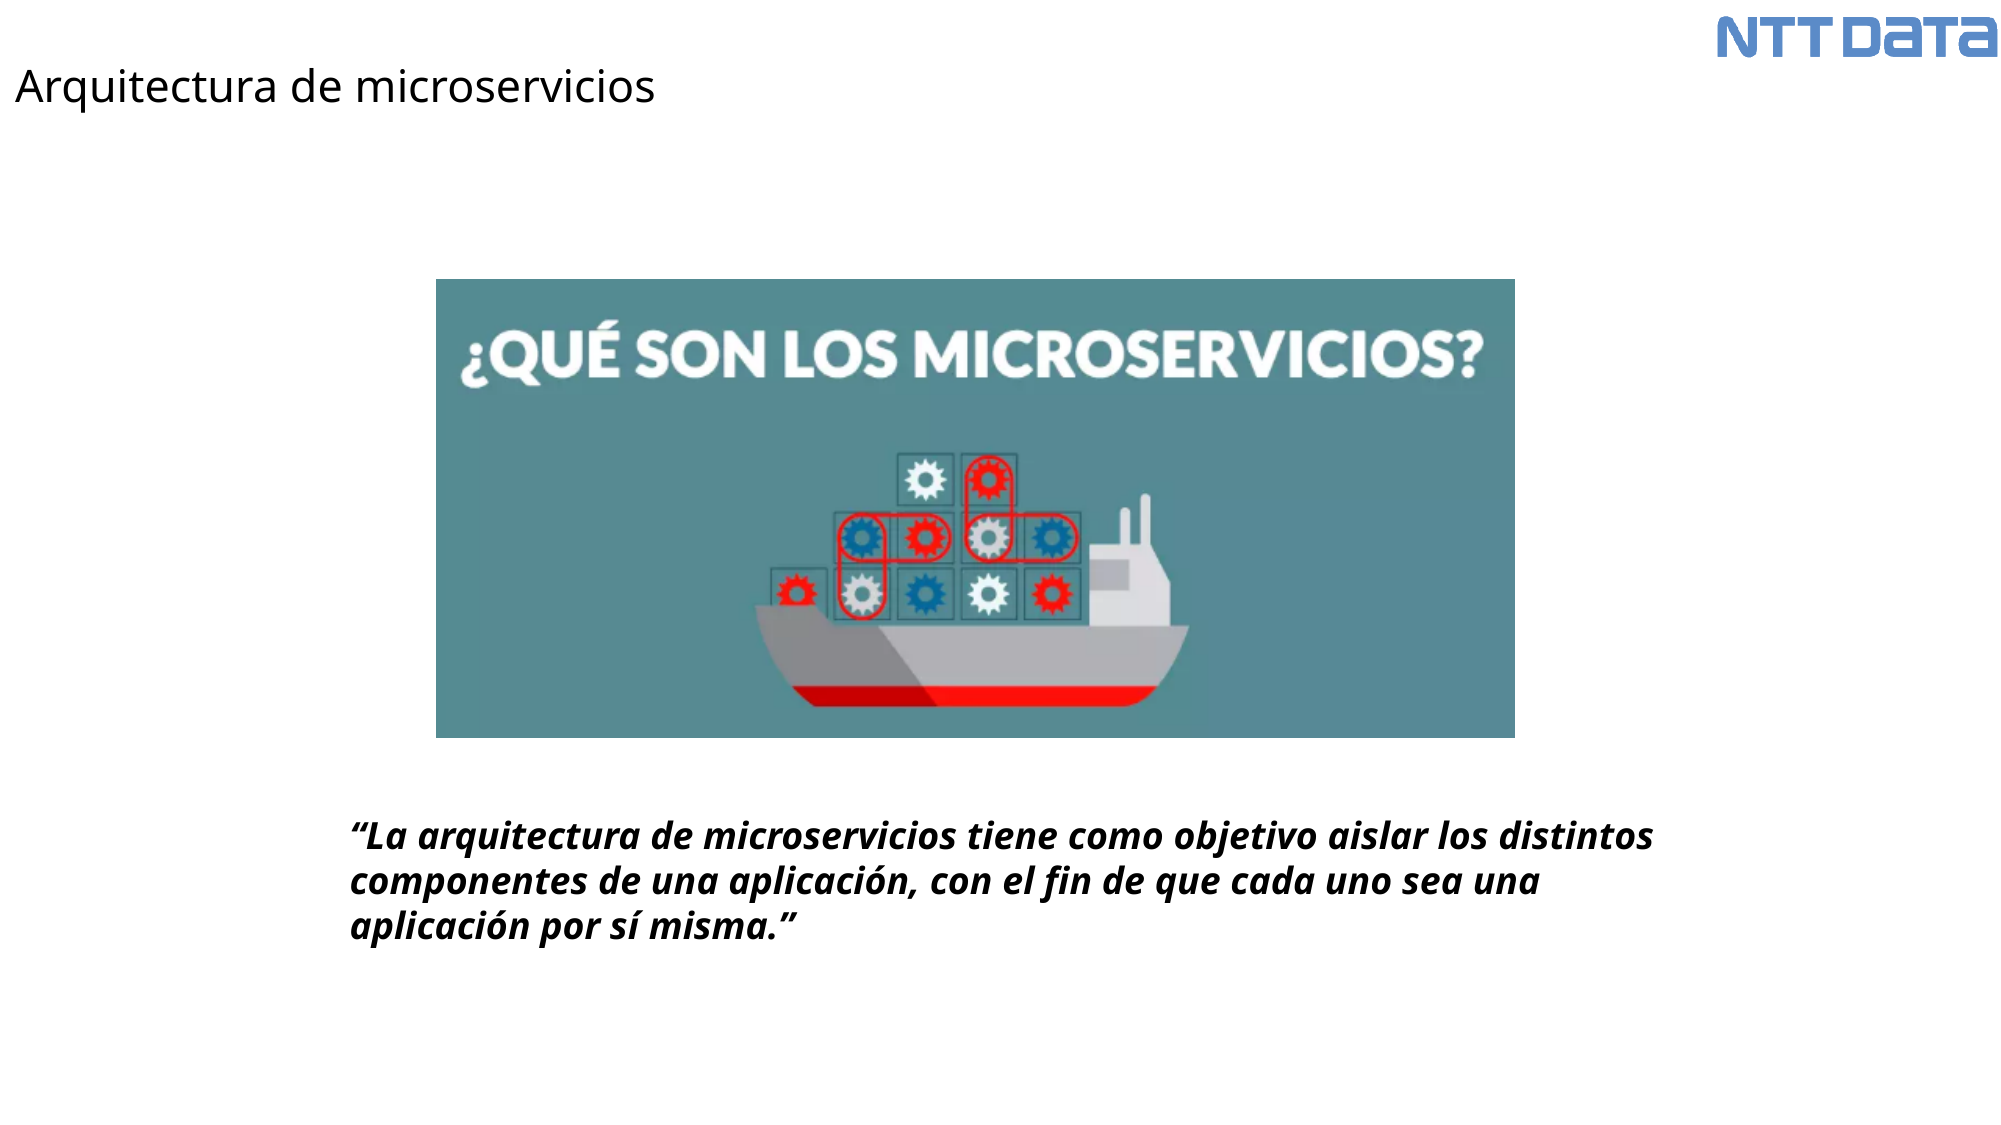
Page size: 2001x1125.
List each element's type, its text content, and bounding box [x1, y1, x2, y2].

picture [1697, 0, 2001, 77]
picture [436, 279, 1515, 738]
text_box “La arquitectura de microservicios tiene como objetivo aislar los distintos componentes de una aplicación, con el fin de que cada uno sea una aplicación por sí misma.” [334, 804, 1685, 955]
title Arquitectura de microservicios [0, 51, 1308, 122]
